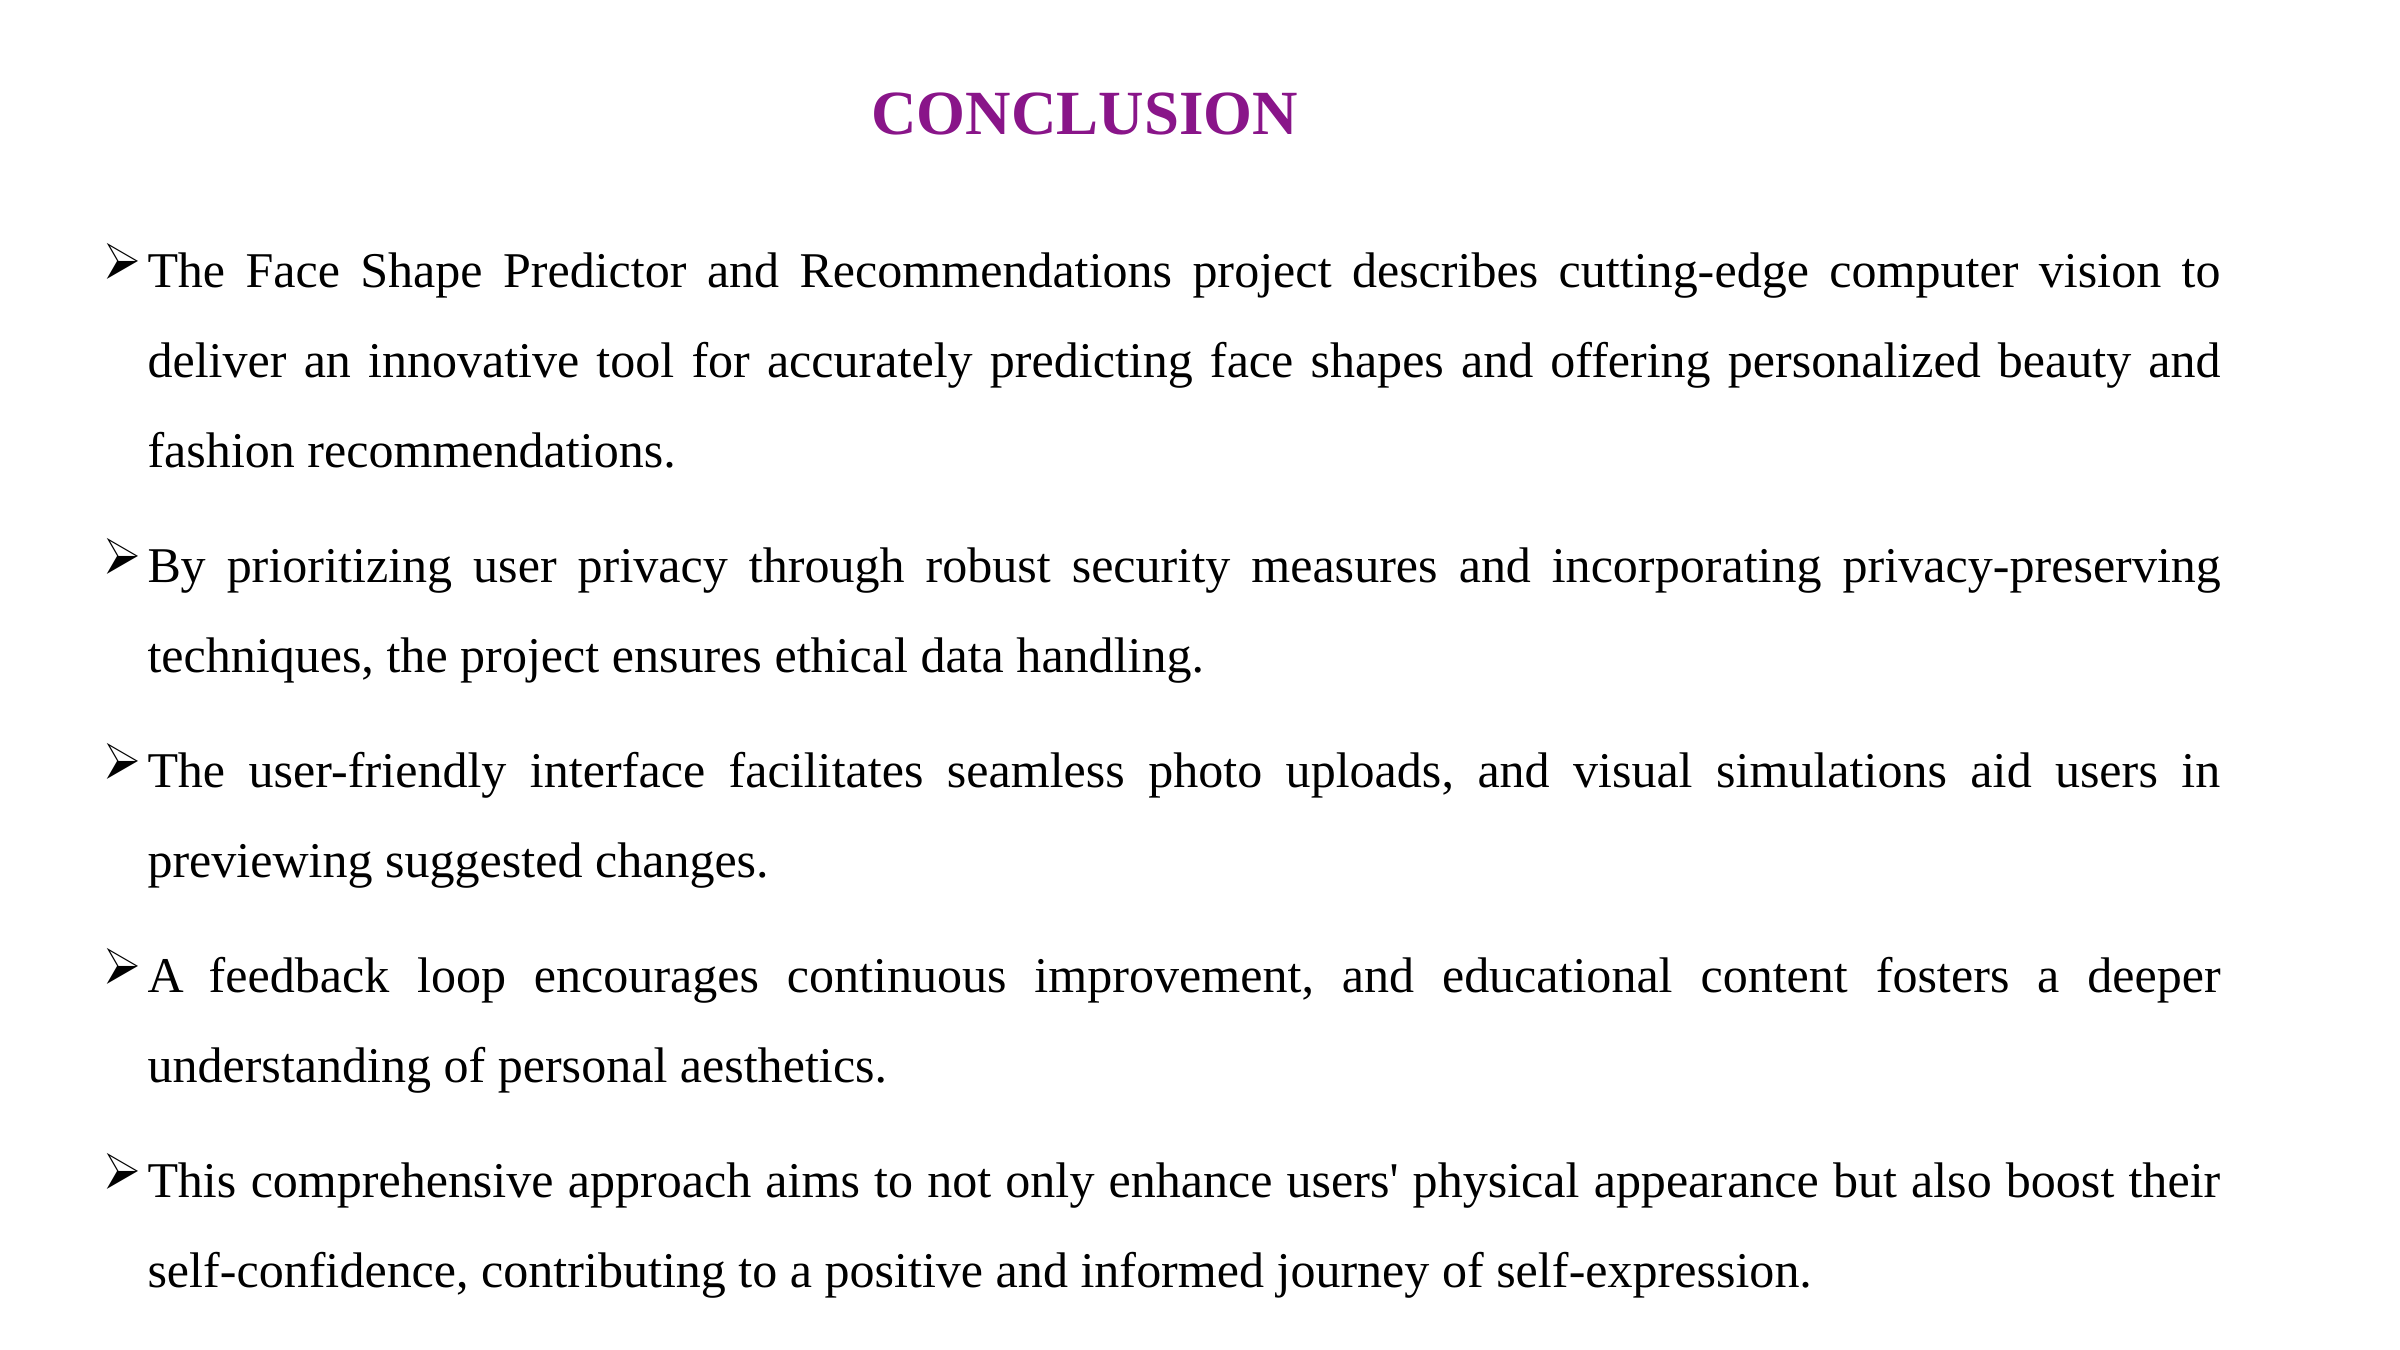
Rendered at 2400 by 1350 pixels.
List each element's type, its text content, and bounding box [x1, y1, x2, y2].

list The Face Shape Predictor and Recommendations project describes cutting-edge computer vision to deliver an innovative tool for accurately predicting face shapes and offering personalized beauty and fashion recommendations. By prioritizing user privacy through robust security measures and incorporating privacy-preserving techniques, the project ensures ethical data handling. The user-friendly interface facilitates seamless photo uploads, and visual simulations aid users in previewing suggested changes. A feedback loop encourages continuous improvement, and educational content fosters a deeper understanding of personal aesthetics. This comprehensive approach aims to not only enhance users' physical appearance but also boost their self-confidence, contributing to a positive and informed journey of self-expression. [87, 200, 2238, 1113]
title CONCLUSION [725, 3, 1445, 157]
